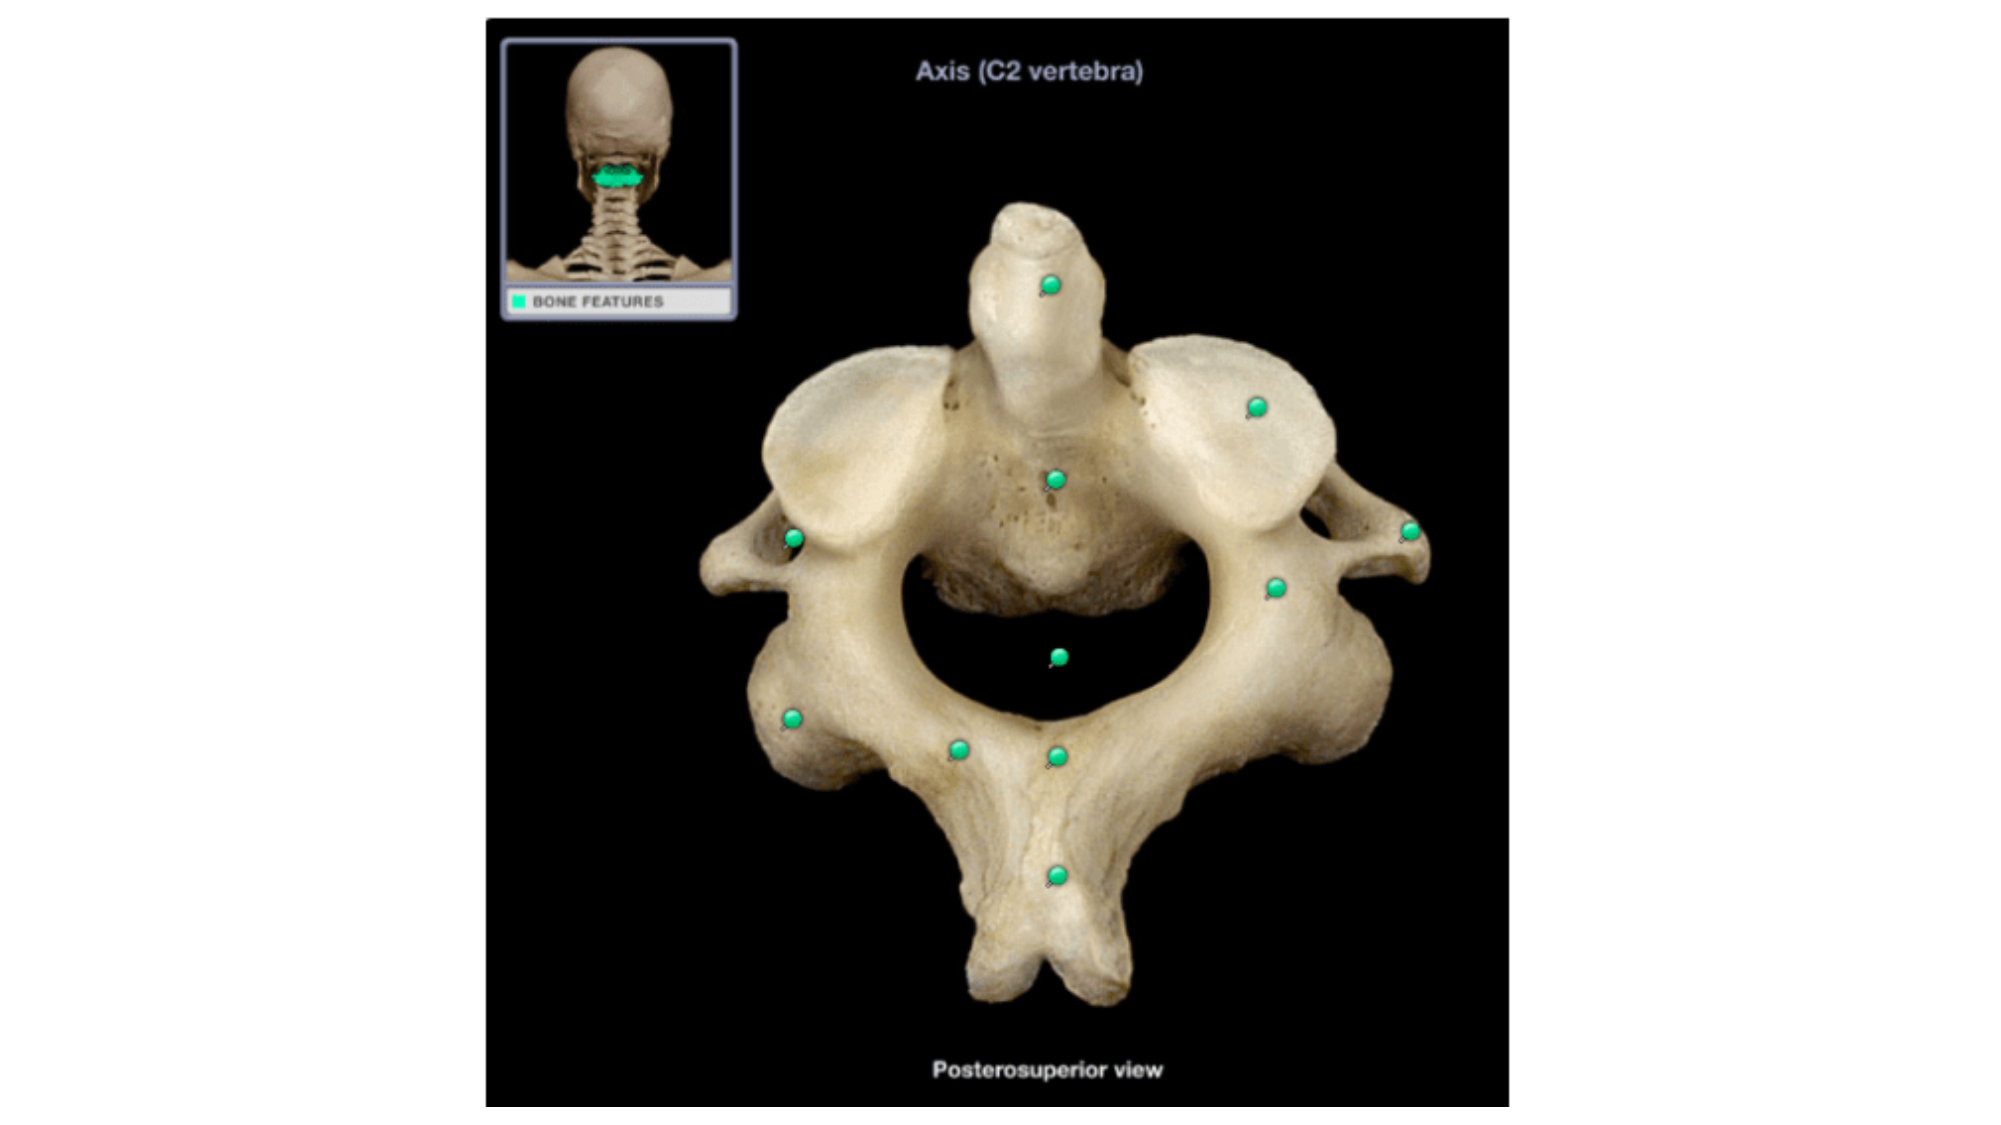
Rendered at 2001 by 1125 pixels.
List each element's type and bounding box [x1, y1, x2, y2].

picture [306, 17, 1694, 1108]
